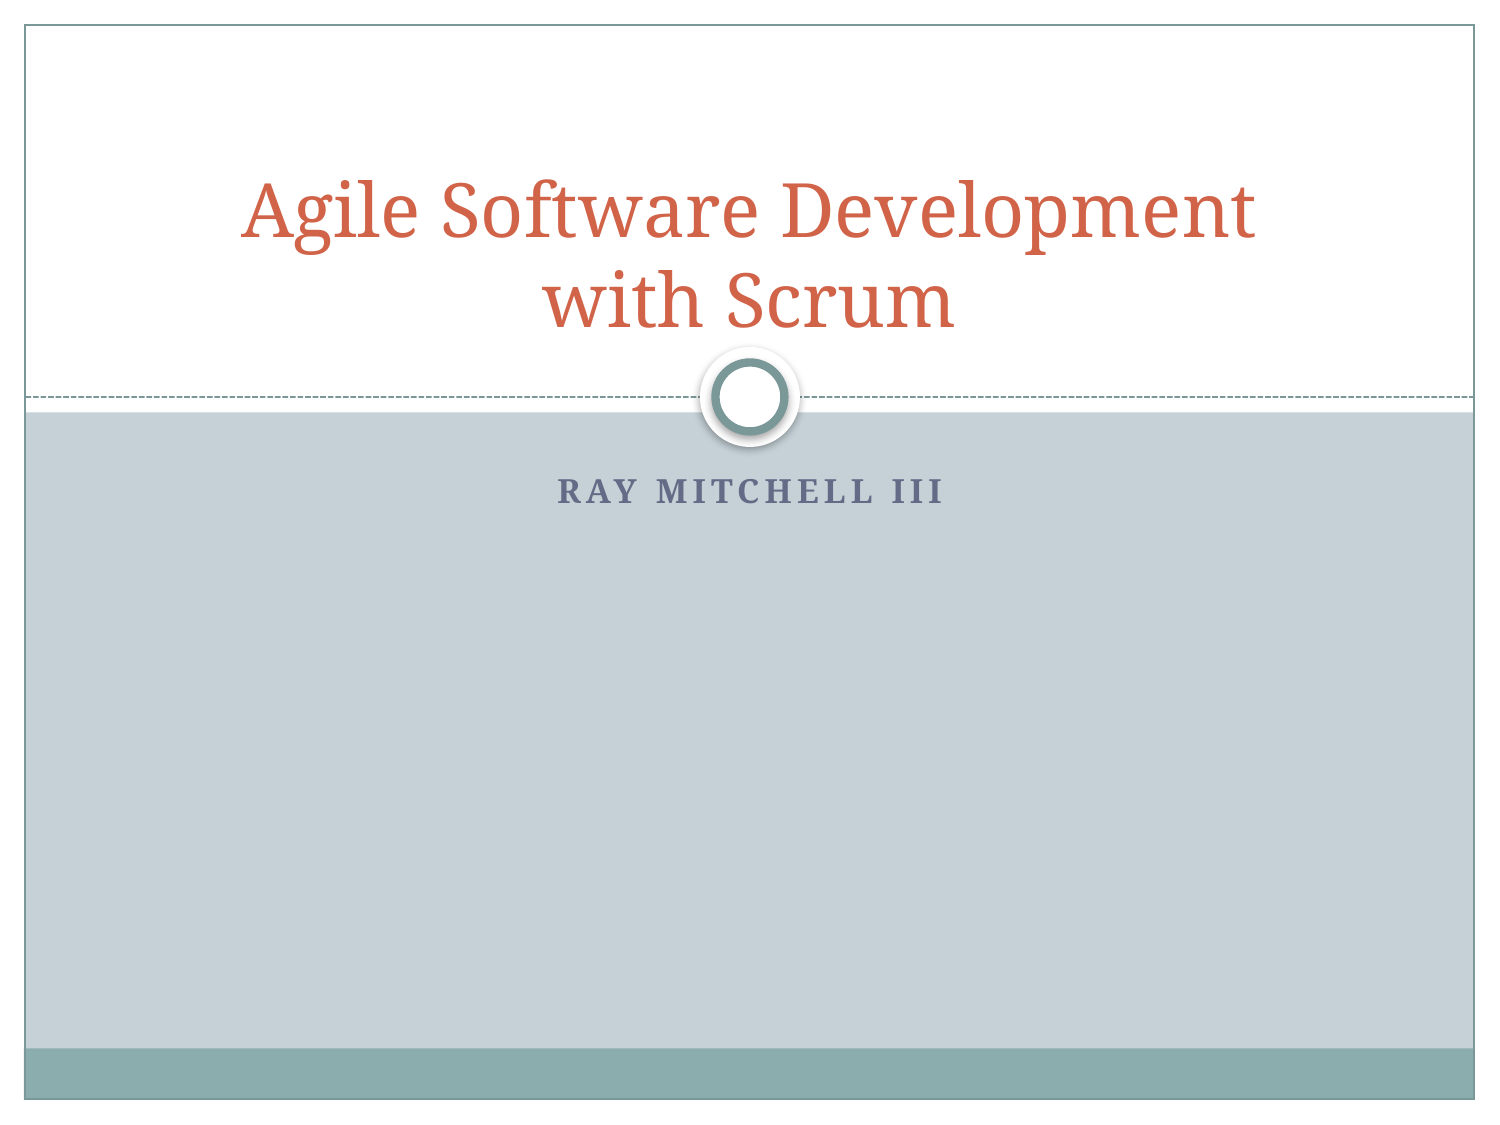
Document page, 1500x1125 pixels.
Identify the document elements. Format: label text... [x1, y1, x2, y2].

title Agile Software Development with Scrum [112, 62, 1388, 350]
subtitle Ray Mitchell III [225, 462, 1275, 750]
